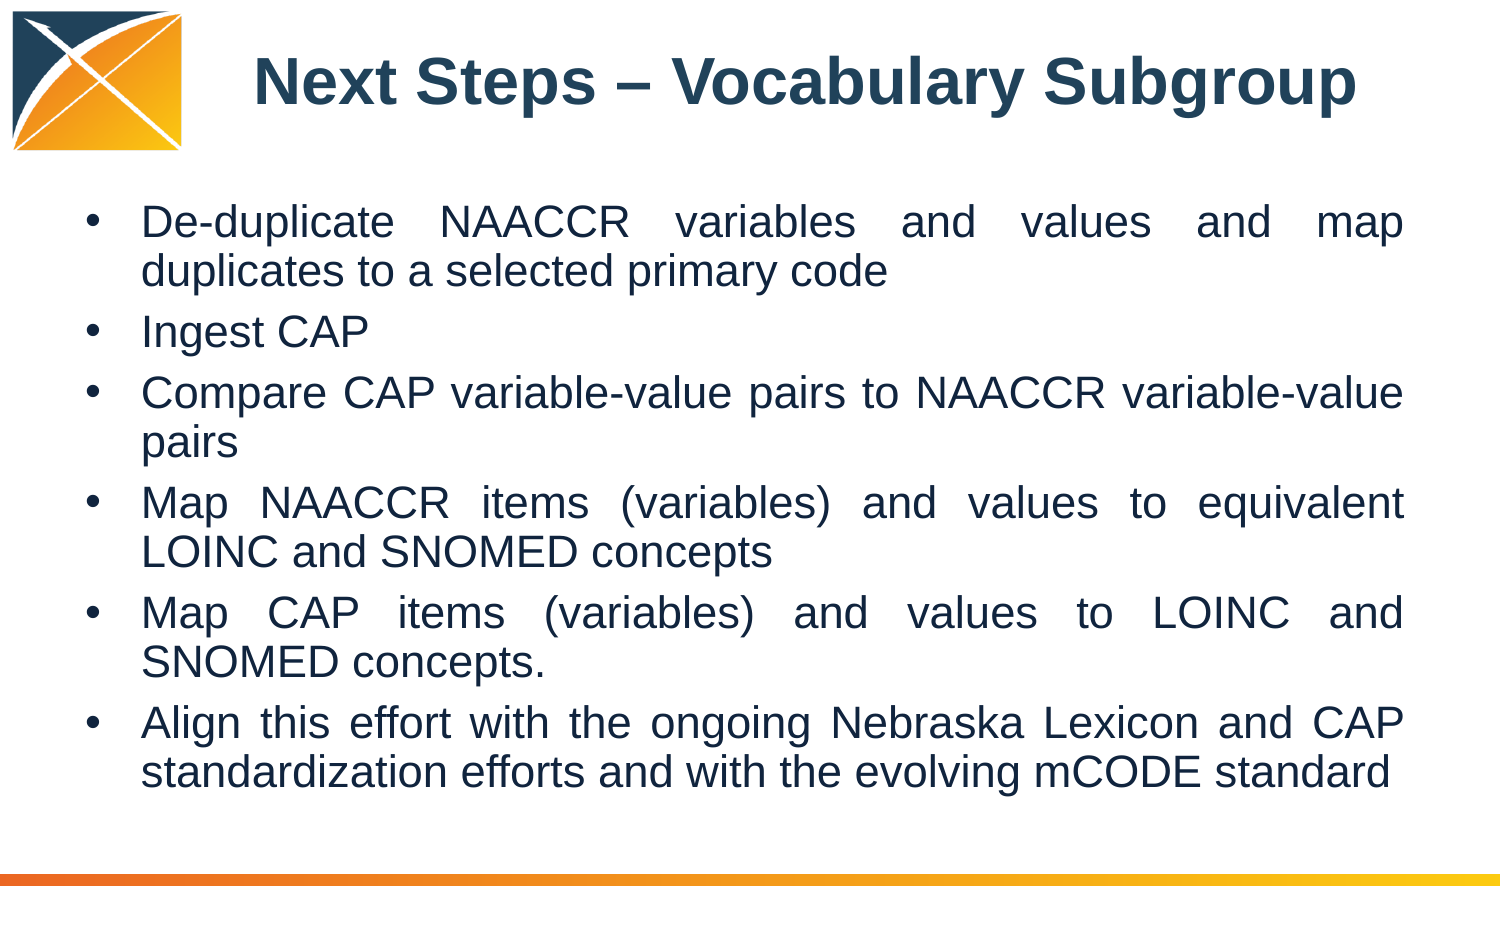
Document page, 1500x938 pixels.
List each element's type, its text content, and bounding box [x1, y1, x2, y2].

list De-duplicate NAACCR variables and values and map duplicates to a selected primary code Ingest CAP Compare CAP variable-value pairs to NAACCR variable-value pairs Map NAACCR items (variables) and values to equivalent LOINC and SNOMED concepts Map CAP items (variables) and values to LOINC and SNOMED concepts. Align this effort with the ongoing Nebraska Lexicon and CAP standardization efforts and with the evolving mCODE standard [70, 190, 1421, 822]
picture [0, 0, 206, 167]
title Next Steps – Vocabulary Subgroup [187, 20, 1425, 136]
